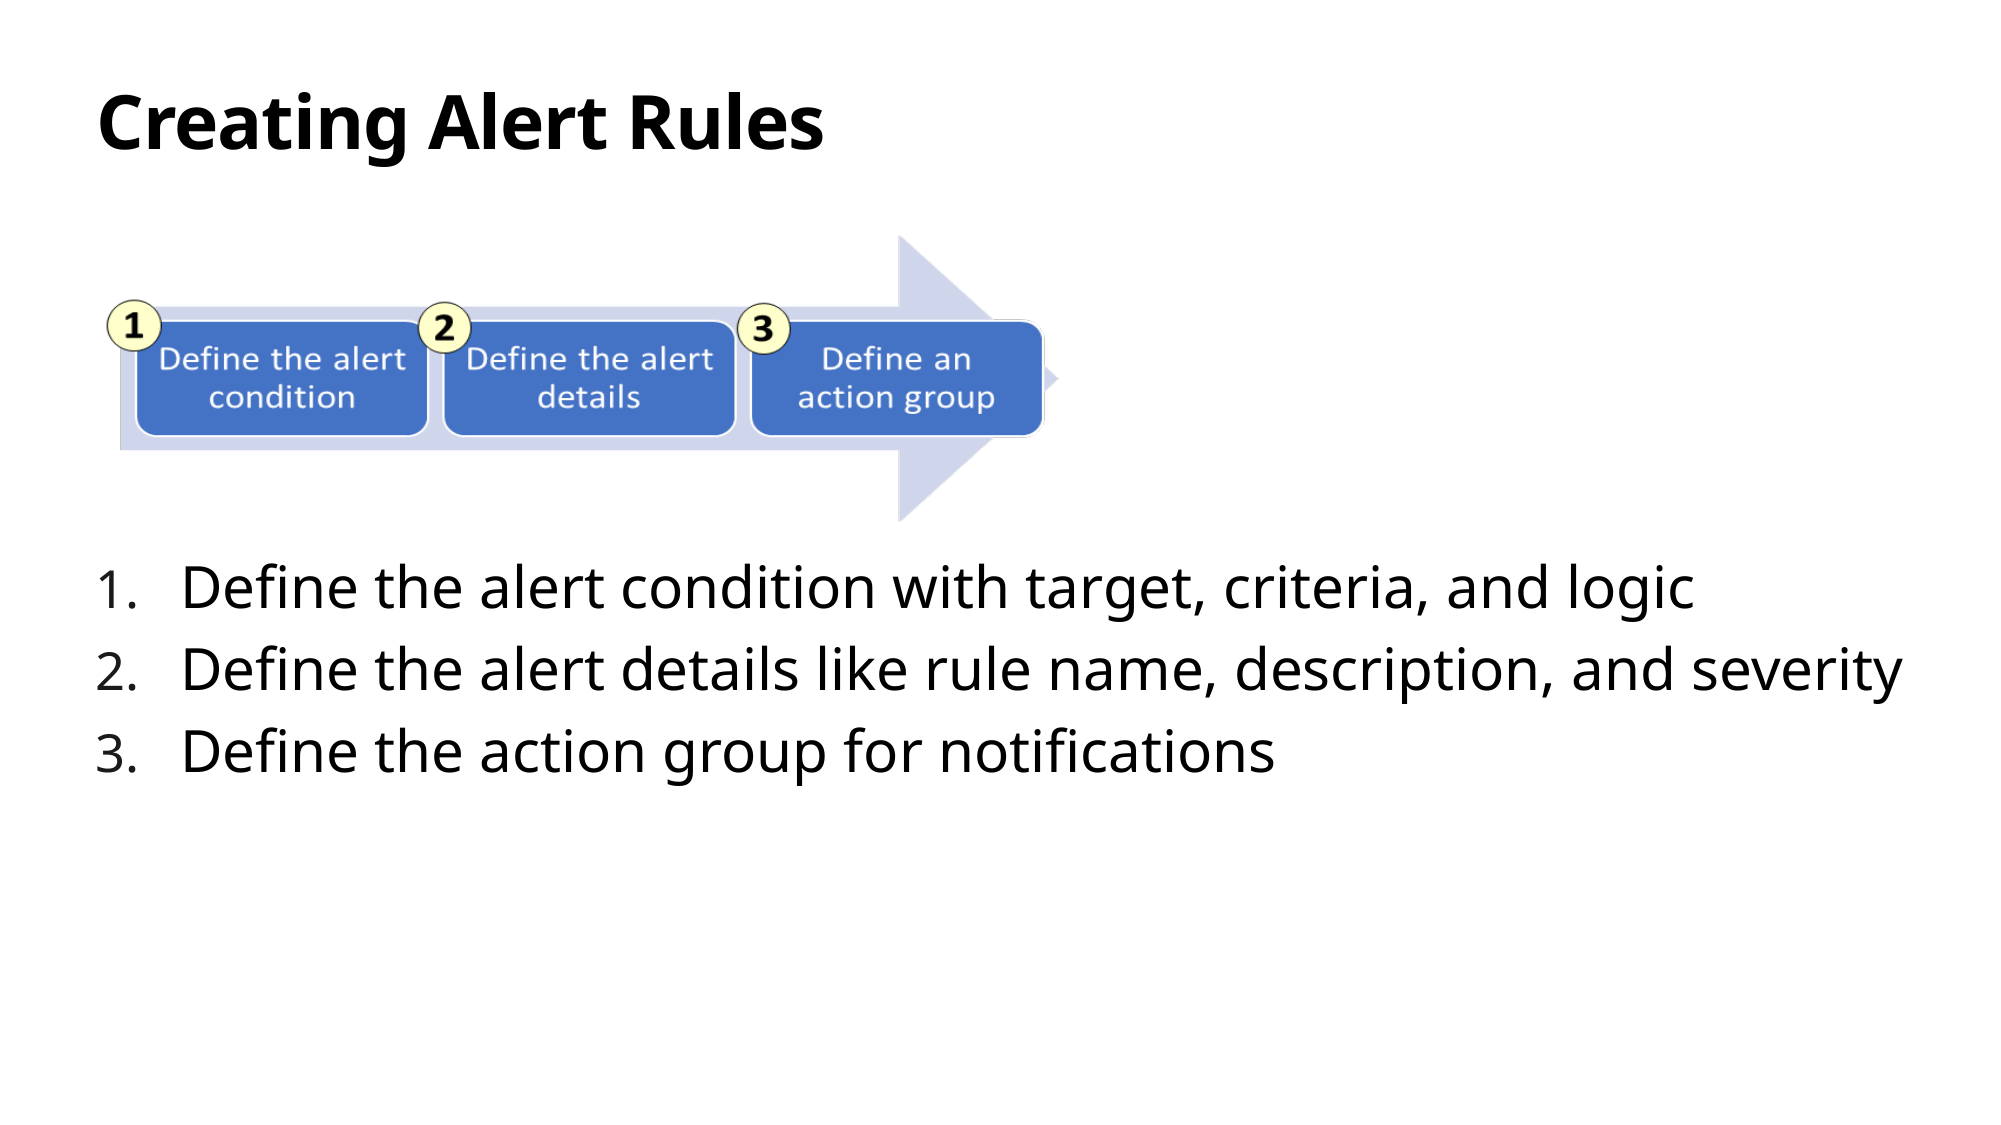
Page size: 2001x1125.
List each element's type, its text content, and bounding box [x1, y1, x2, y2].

title Creating Alert Rules [96, 75, 1904, 166]
list Define the alert condition with target, criteria, and logic Define the alert details like rule name, description, and severity Define the action group for notifications [95, 550, 1904, 791]
picture [95, 235, 1076, 523]
